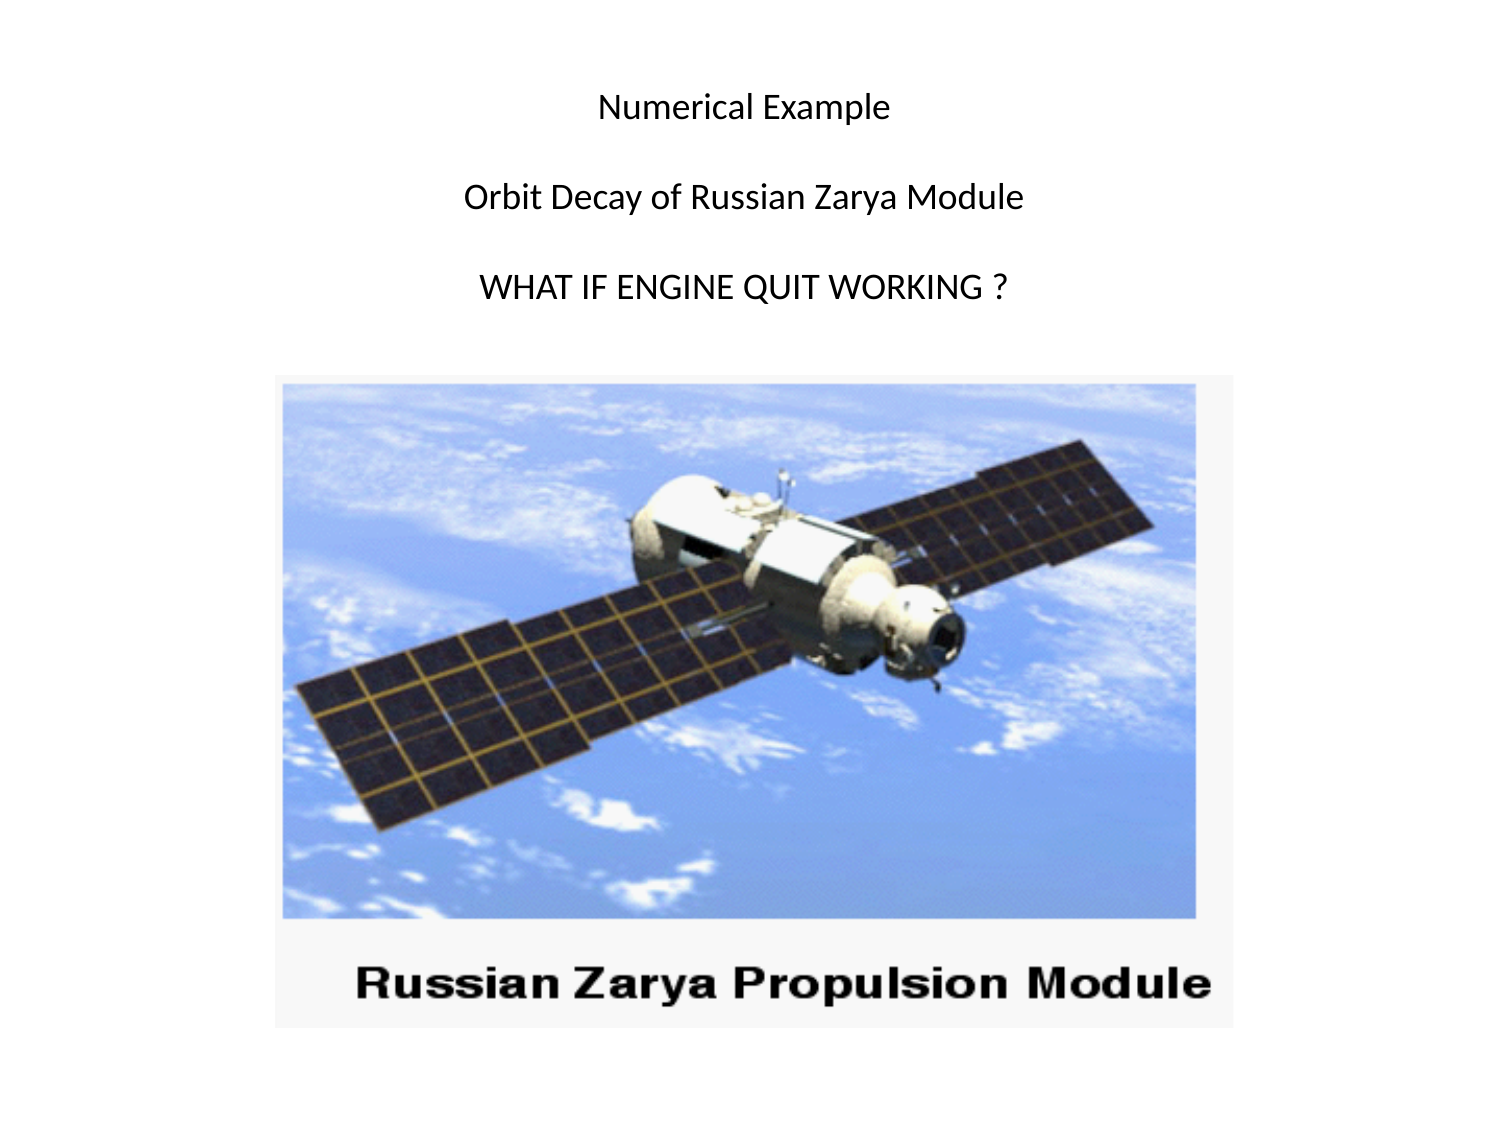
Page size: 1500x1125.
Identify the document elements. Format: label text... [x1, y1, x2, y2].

picture [274, 374, 1234, 1028]
text_box Numerical Example Orbit Decay of Russian Zarya Module WHAT IF ENGINE QUIT WORKING ? [449, 74, 1041, 315]
